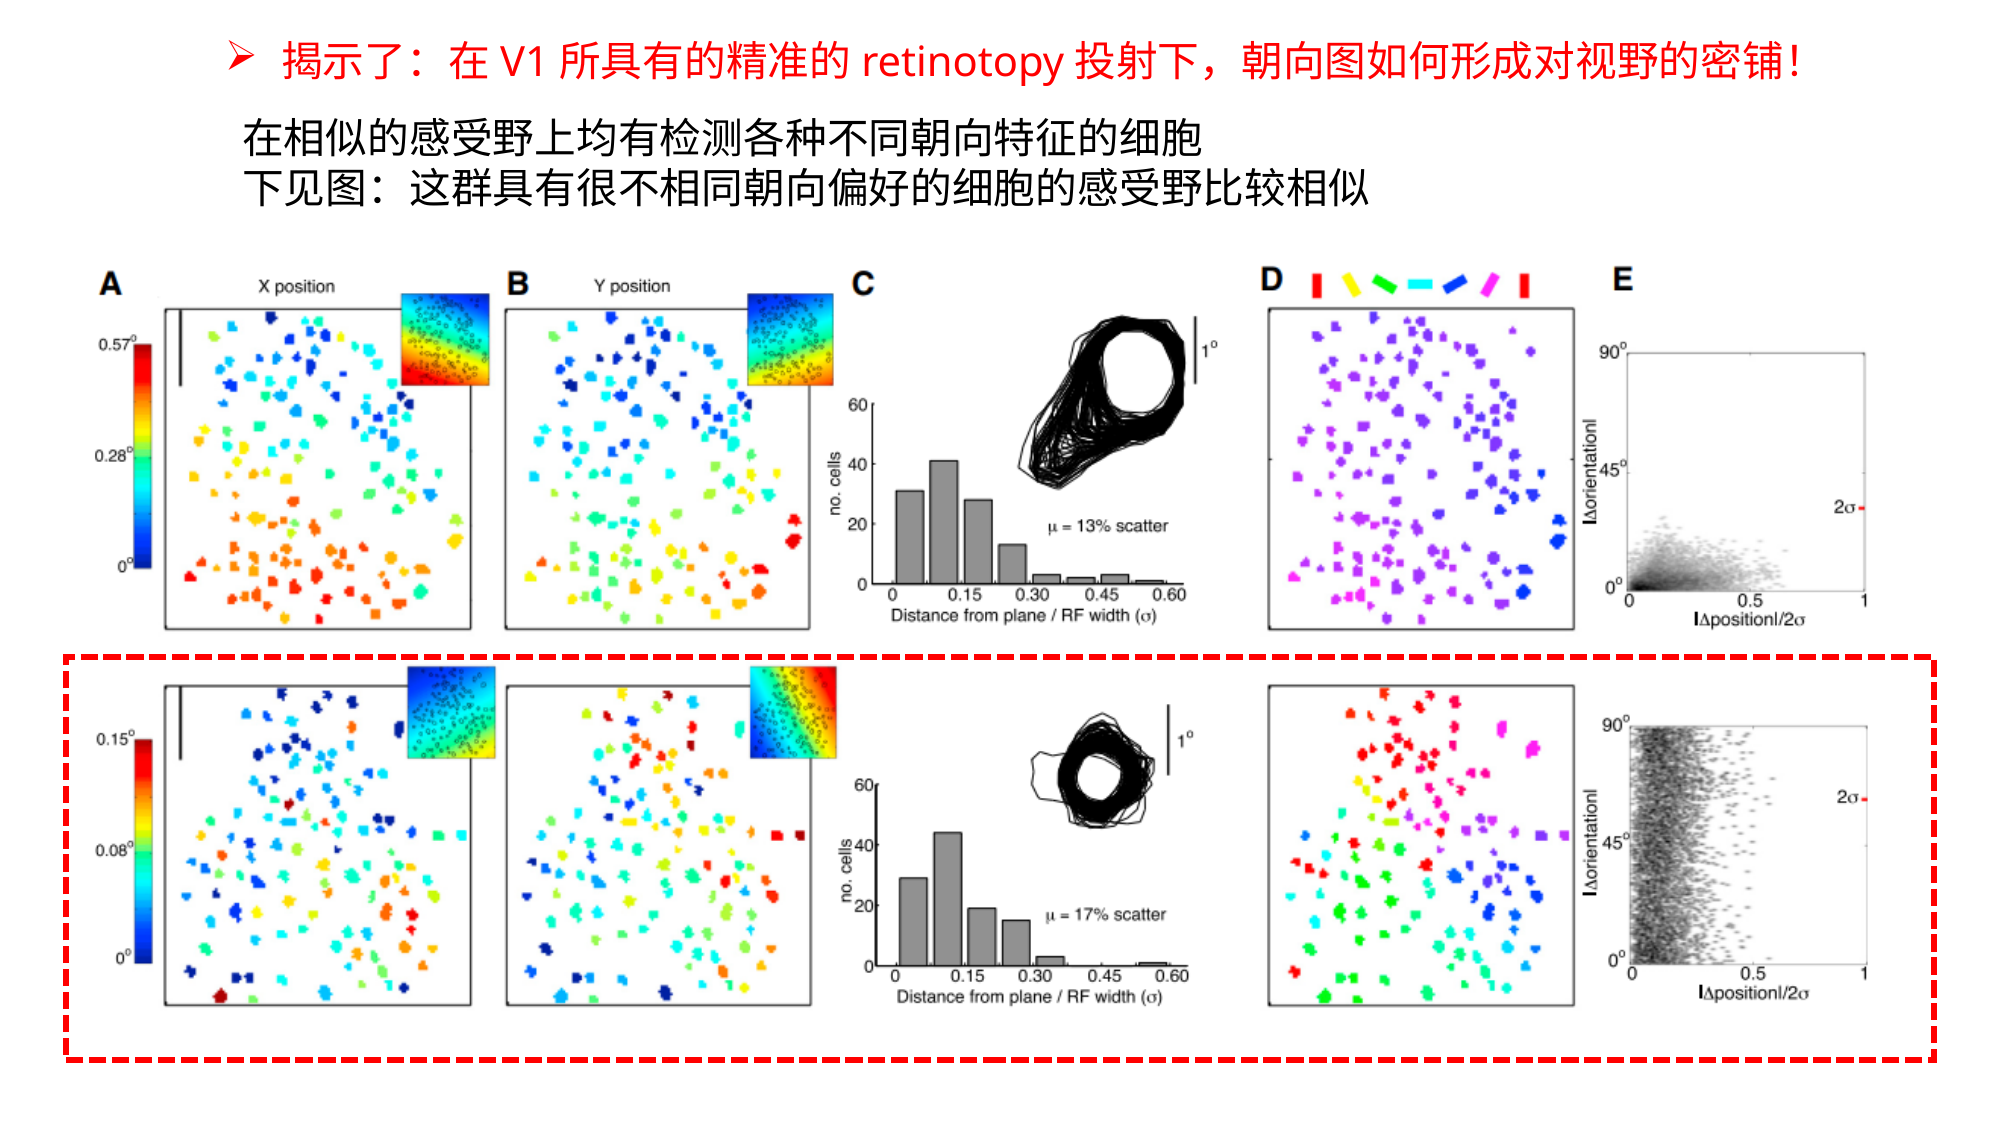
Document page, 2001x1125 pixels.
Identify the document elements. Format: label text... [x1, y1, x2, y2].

text_box 在相似的感受野上均有检测各种不同朝向特征的细胞 下见图：这群具有很不相同朝向偏好的细胞的感受野比较相似 [227, 104, 1890, 220]
text_box 揭示了：在V1所具有的精准的retinotopy投射下，朝向图如何形成对视野的密铺！ [210, 27, 1806, 93]
picture [49, 236, 1924, 1029]
text_box [65, 656, 1935, 1061]
